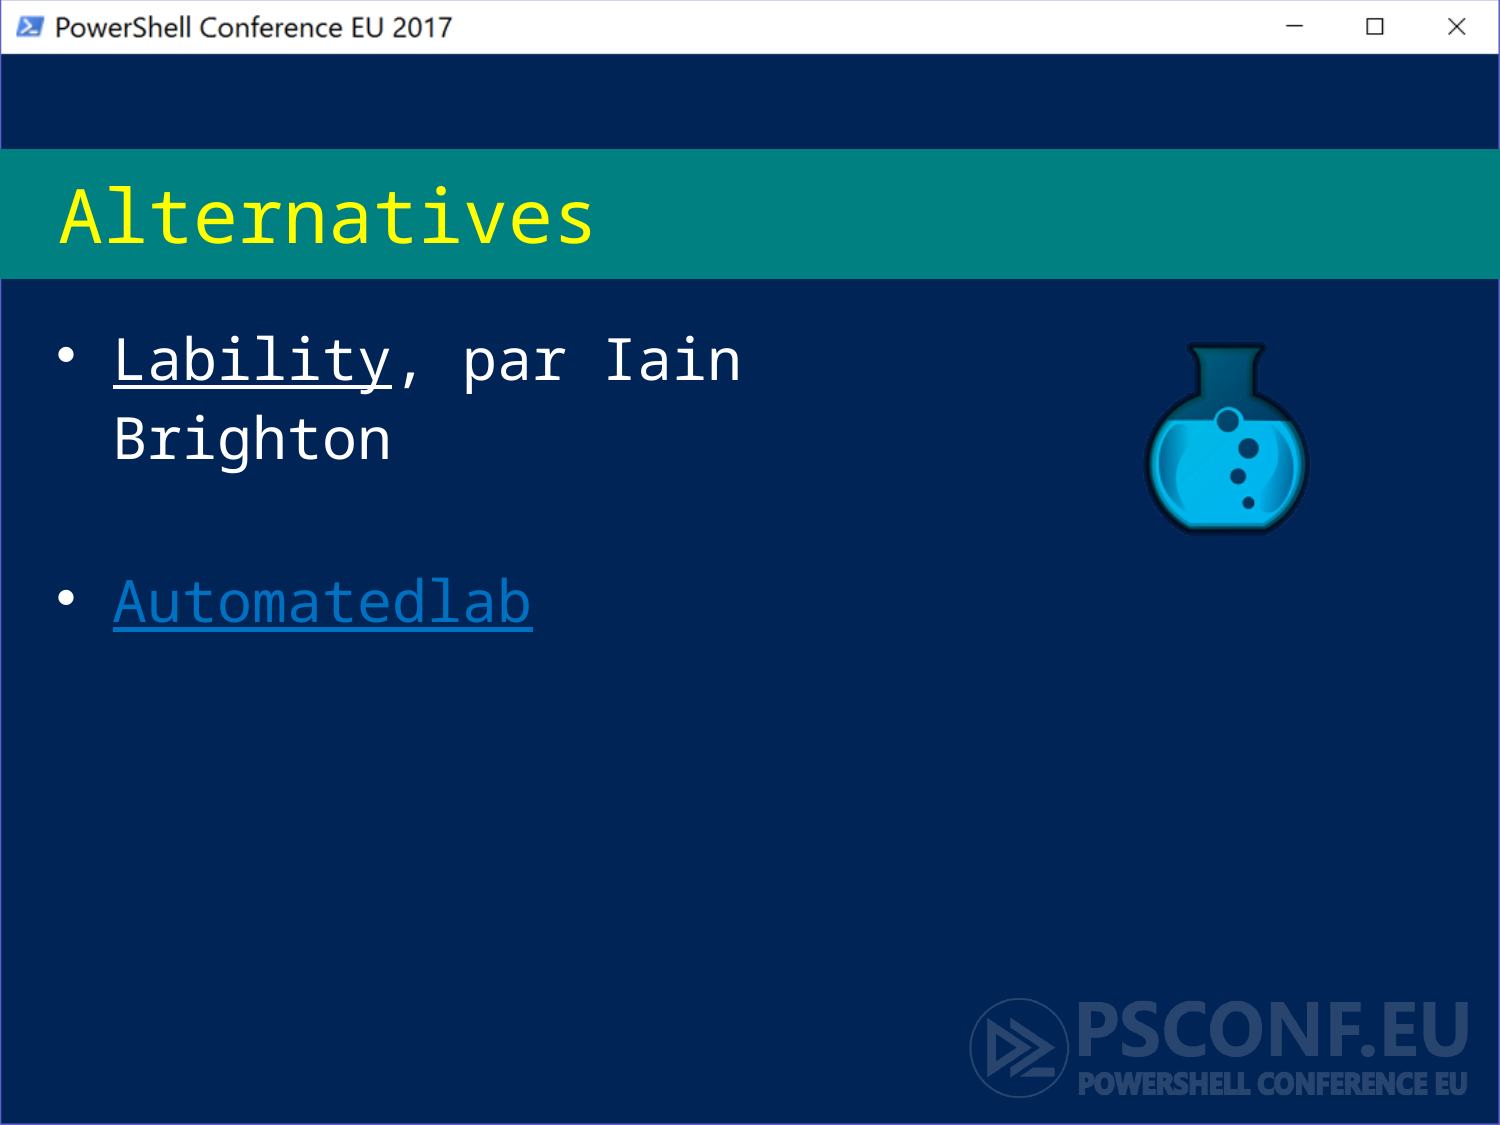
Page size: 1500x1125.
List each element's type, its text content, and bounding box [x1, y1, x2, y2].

picture [0, 0, 1500, 149]
picture [0, 279, 1500, 1125]
list Lability, par Iain Brighton Automatedlab [41, 314, 1069, 752]
title Alternatives [0, 149, 1500, 279]
